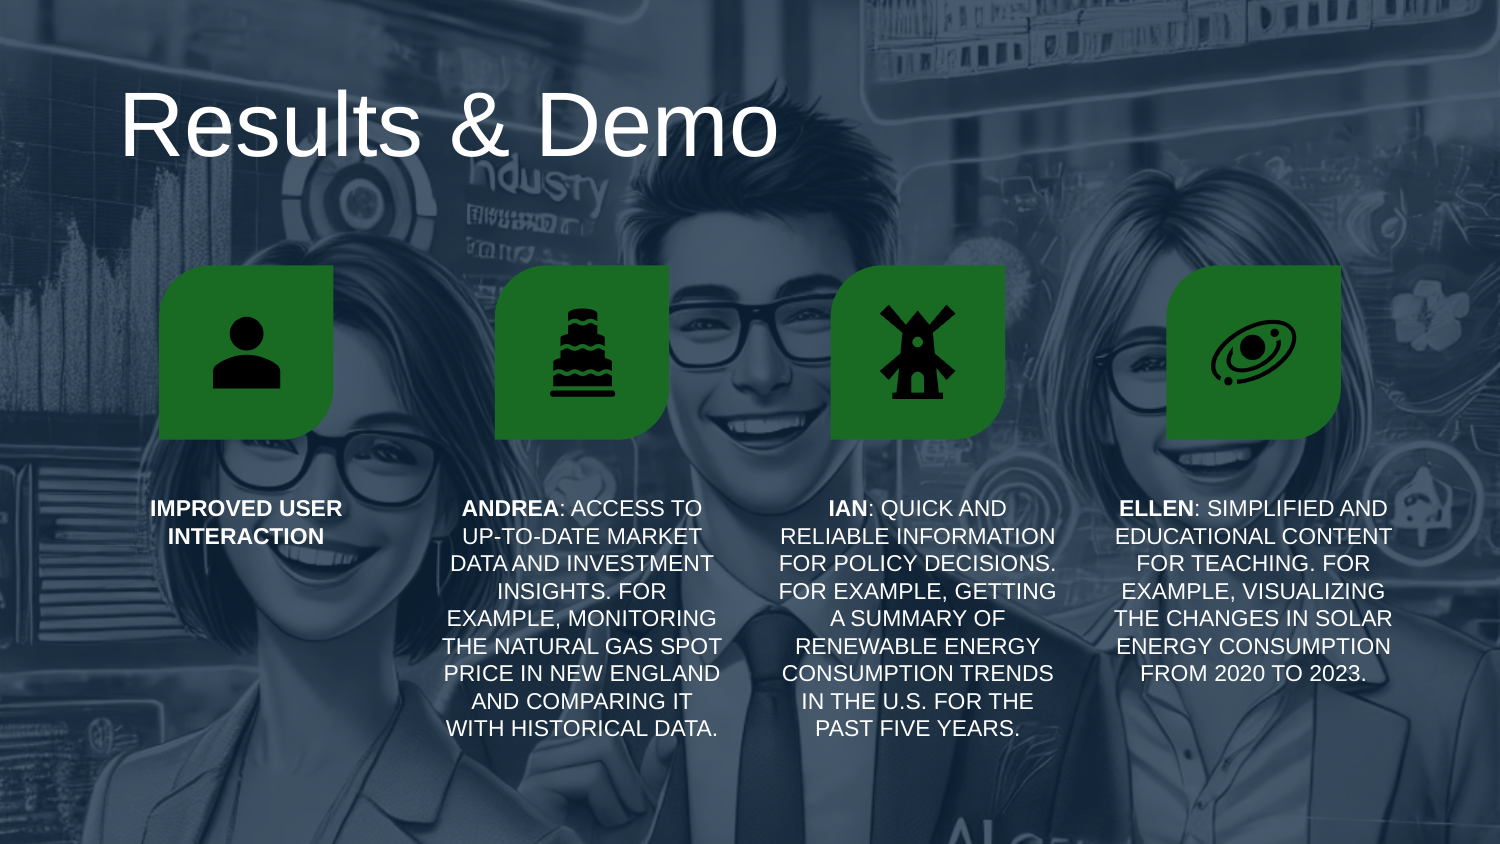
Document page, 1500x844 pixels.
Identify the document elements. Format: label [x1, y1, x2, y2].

text_box [102, 224, 1398, 761]
picture [0, 0, 1500, 844]
